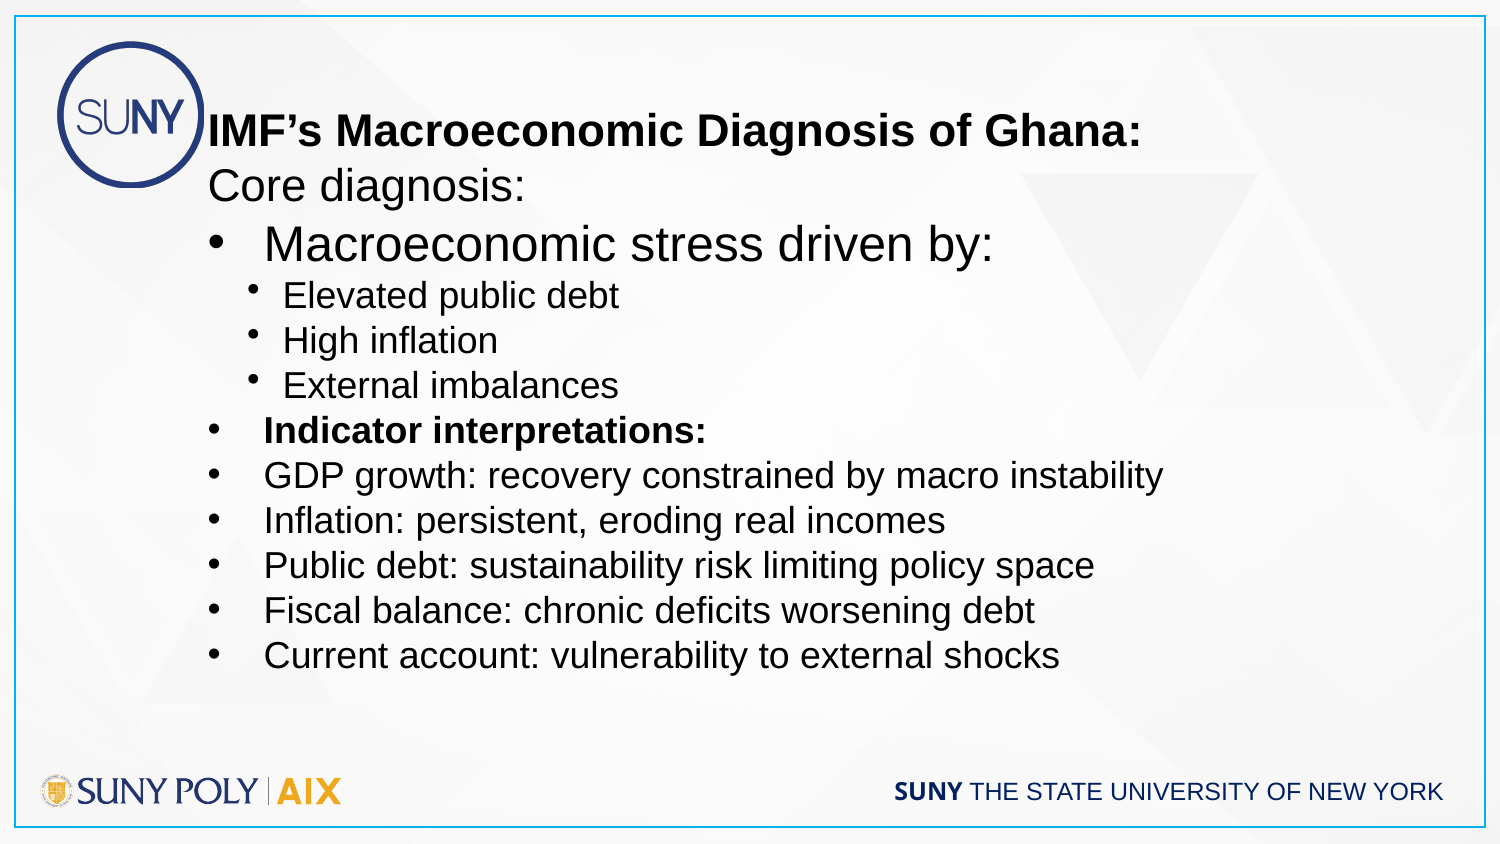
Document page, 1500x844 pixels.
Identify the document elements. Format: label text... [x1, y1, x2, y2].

picture [275, 777, 342, 805]
text_box IMF’s Macroeconomic Diagnosis of Ghana: Core diagnosis: Macroeconomic stress driven by: Elevated public debt High inflation External imbalances Indicator interpretations: GDP growth: recovery constrained by macro instability Inflation: persistent, eroding real incomes Public debt: sustainability risk limiting policy space Fiscal balance: chronic deficits worsening debt Current account: vulnerability to external shocks [192, 93, 1479, 744]
picture [57, 41, 204, 188]
picture [37, 770, 262, 812]
